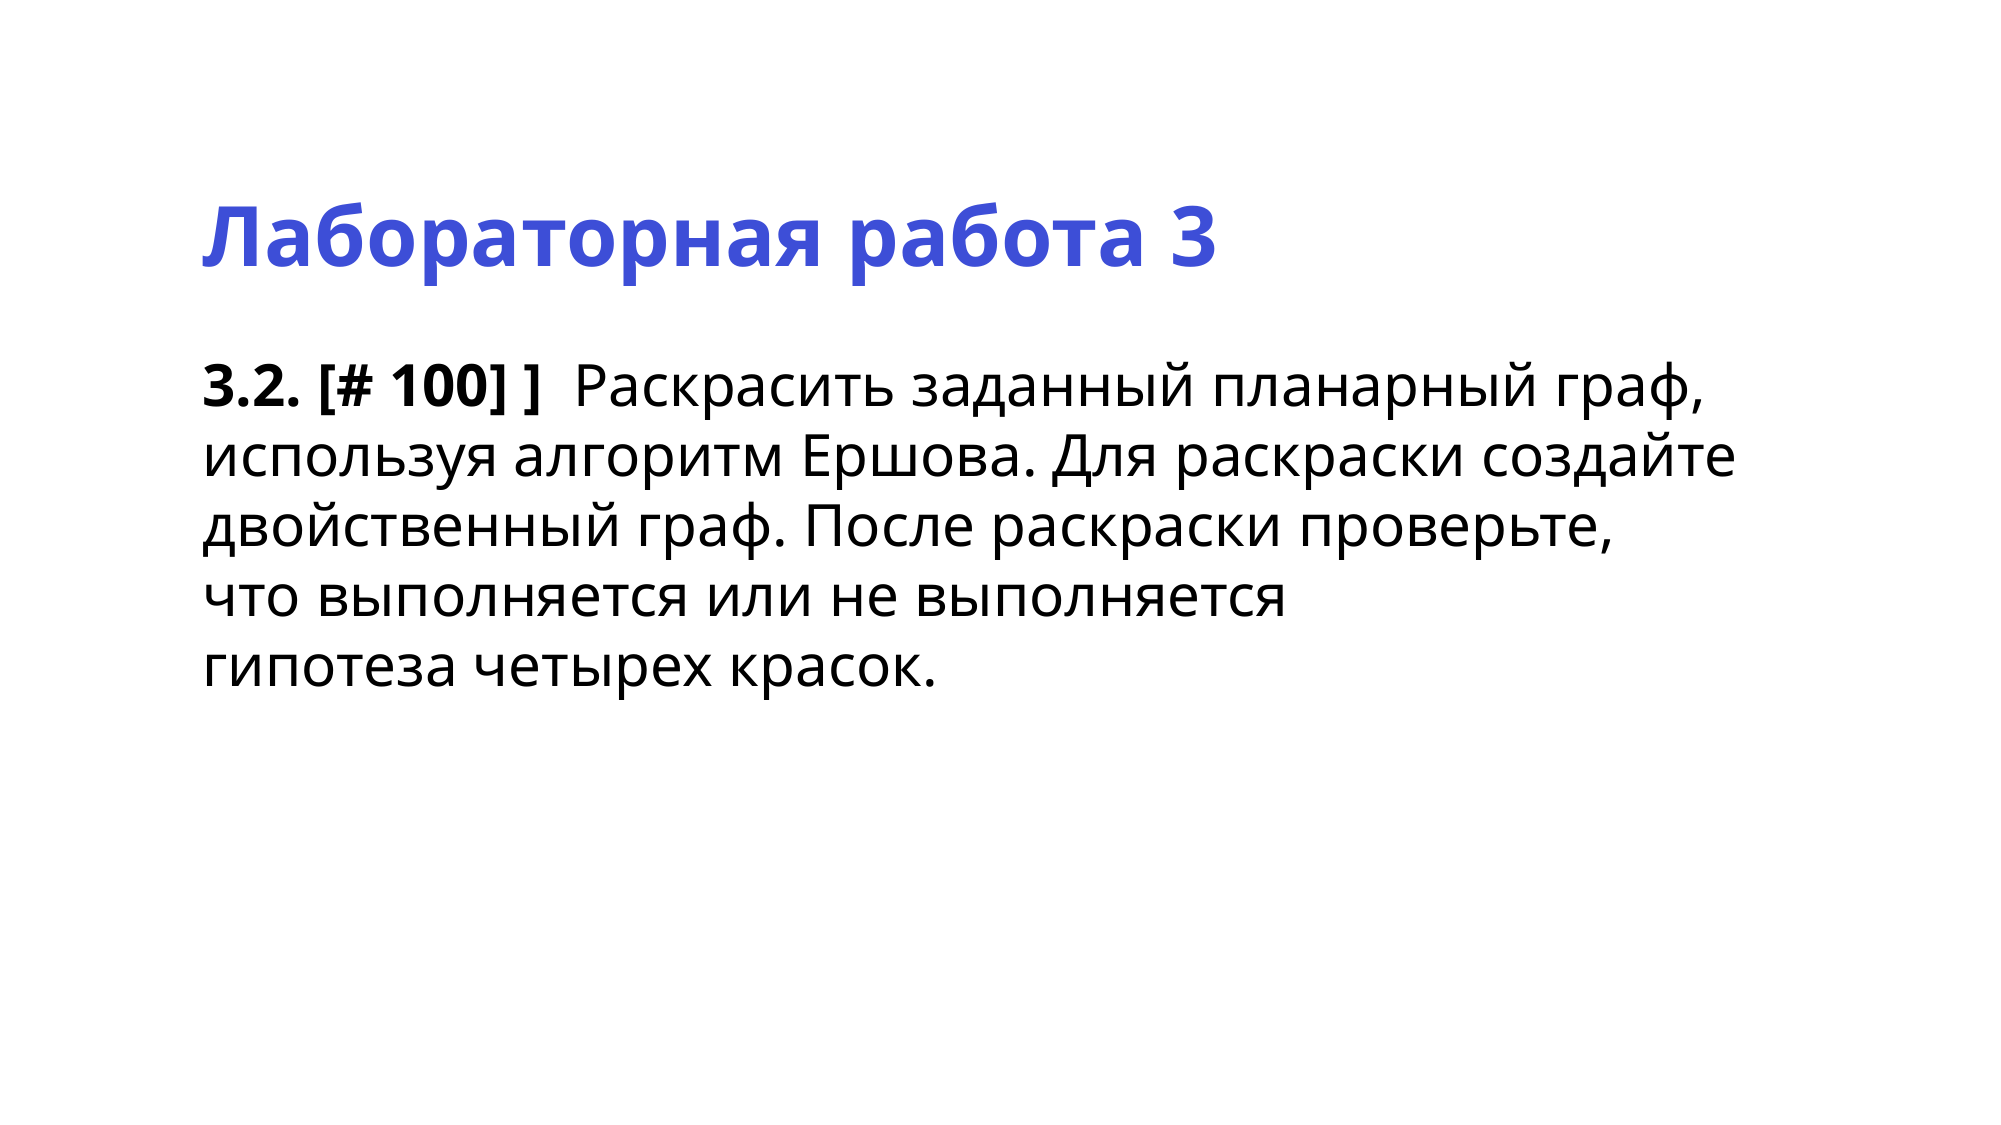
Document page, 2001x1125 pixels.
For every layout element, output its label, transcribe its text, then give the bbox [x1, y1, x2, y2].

text_box Лабораторная работа 3 [187, 187, 1816, 307]
text_box 3.2. [# 100] ] Раскрасить заданный планарный граф, используя алгоритм Ершова. Для раскраски создайте двойственный граф. После раскраски проверьте, что выполняется или не выполняется гипотеза четырех красок. [187, 340, 1816, 706]
